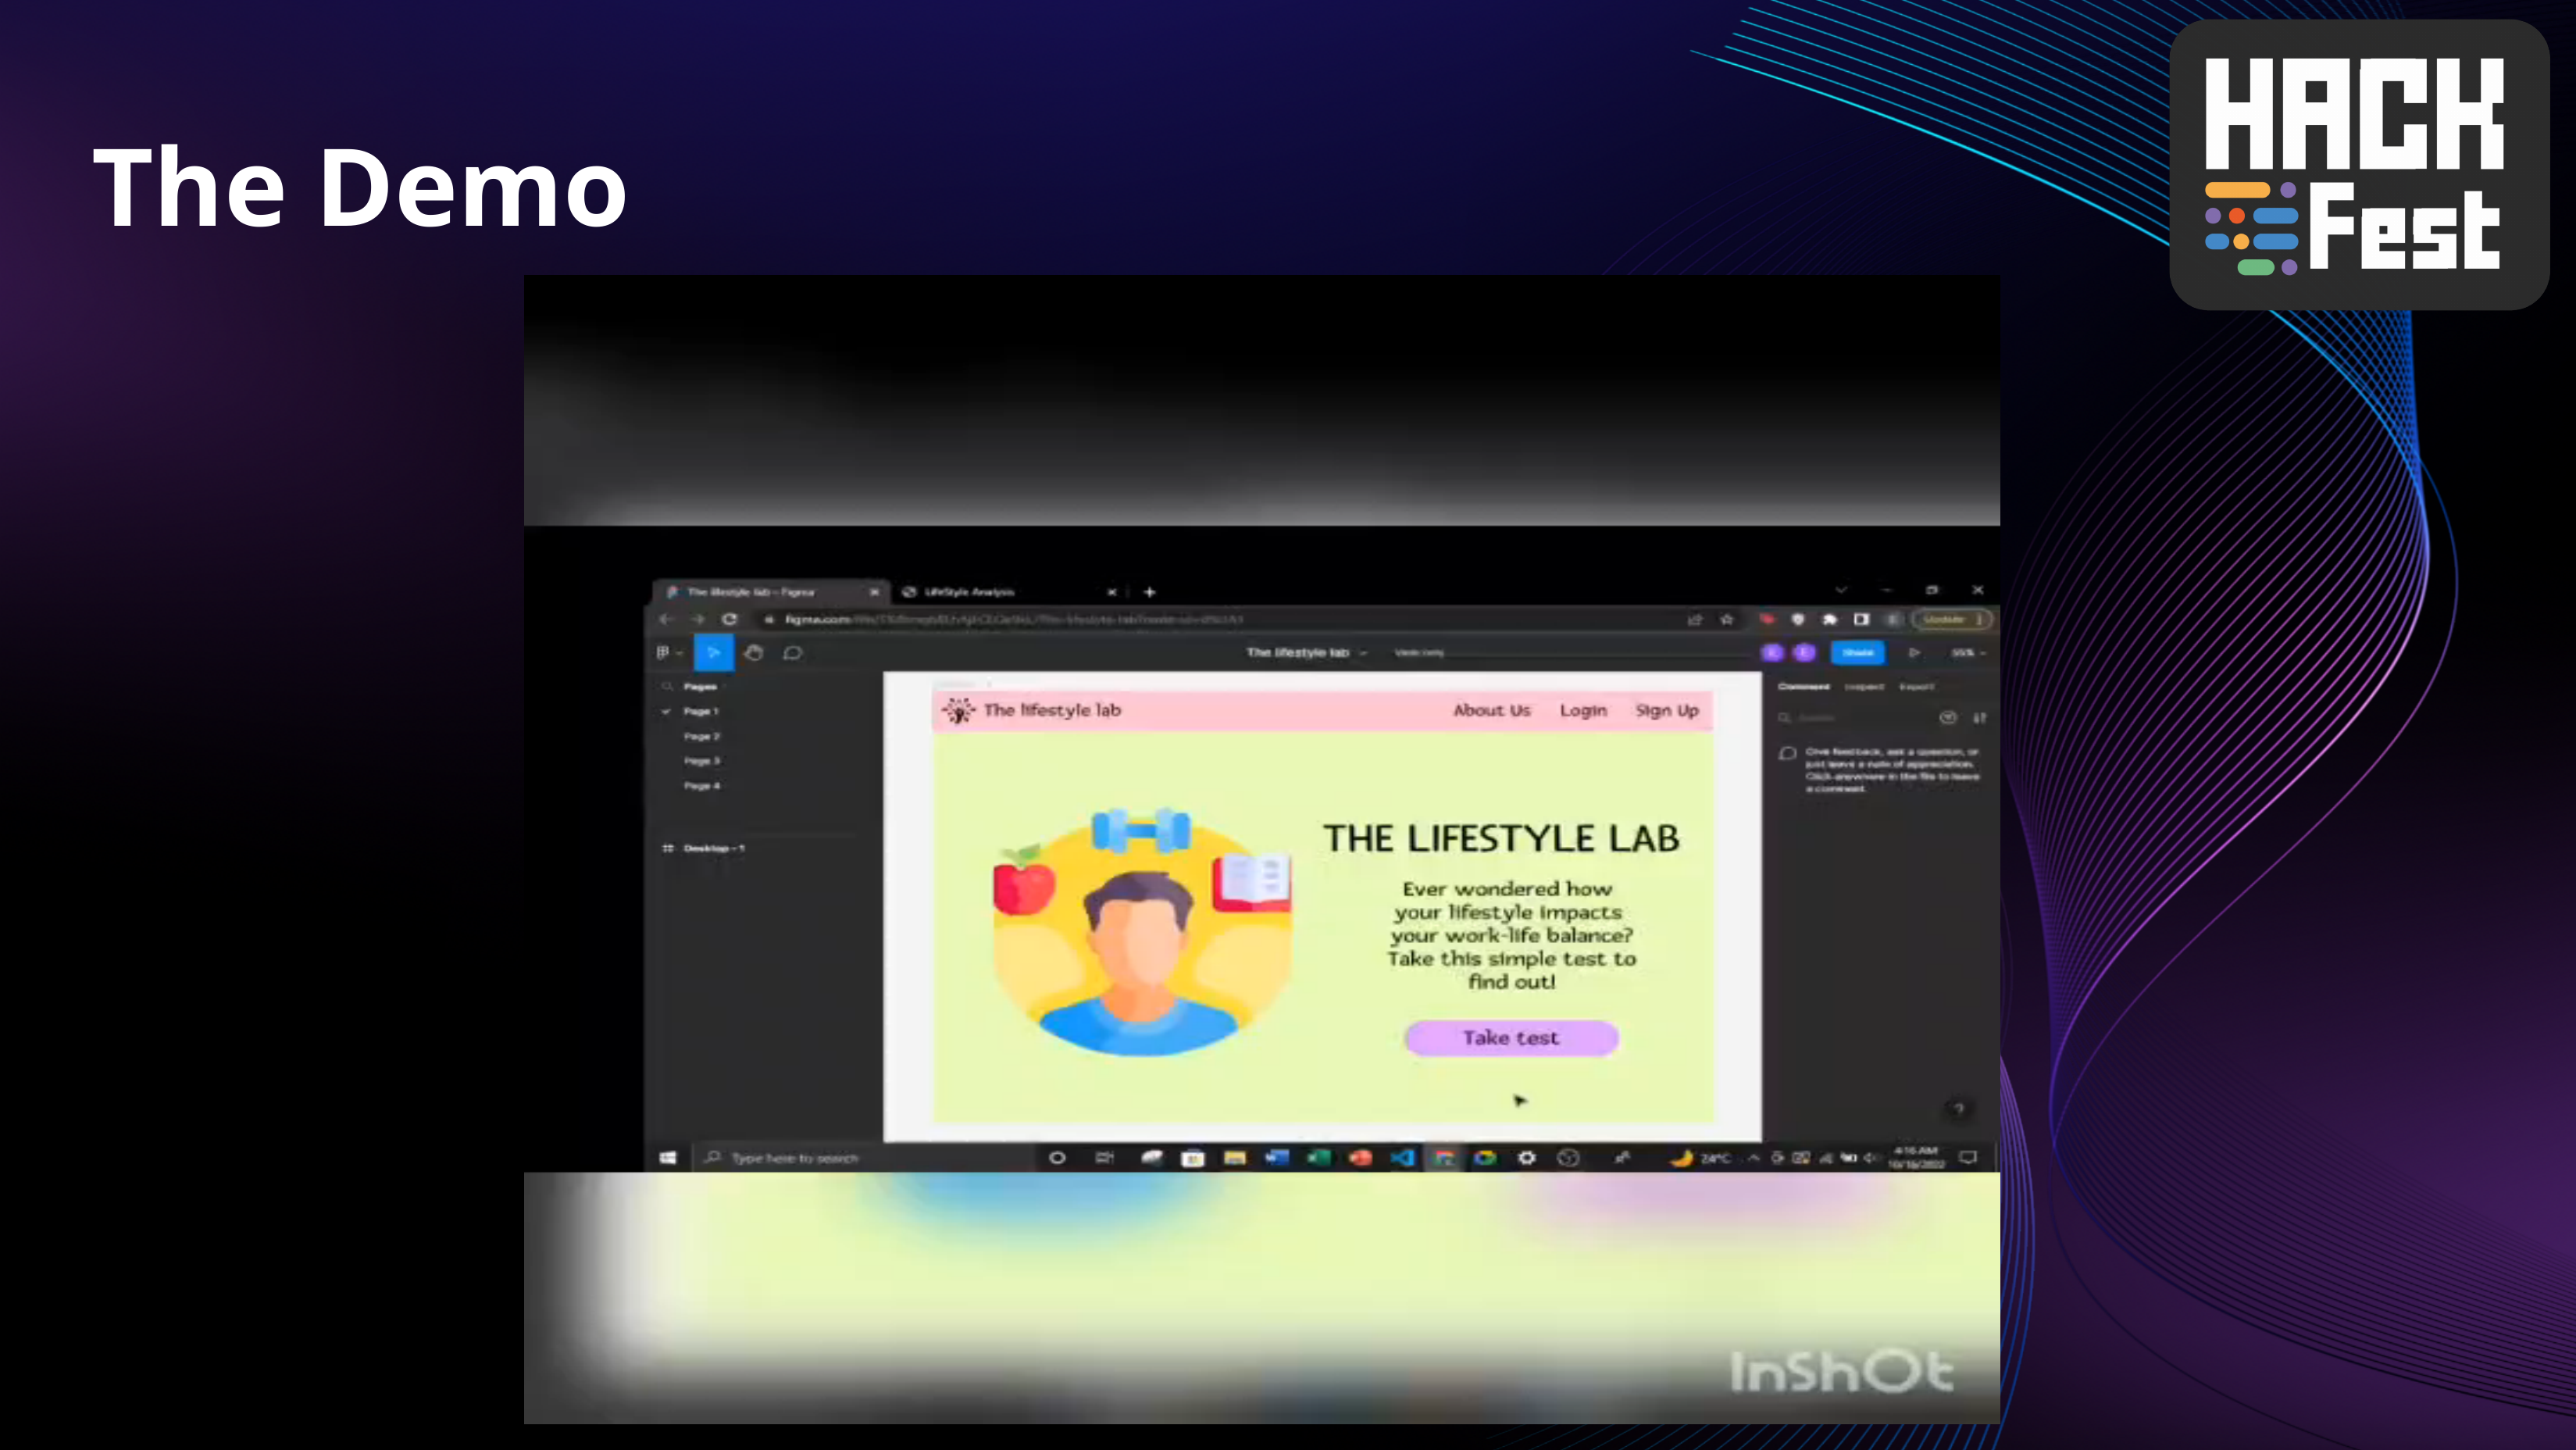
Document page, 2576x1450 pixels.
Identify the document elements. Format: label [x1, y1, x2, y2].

picture [0, 0, 2576, 1450]
text_box [523, 273, 2002, 1425]
